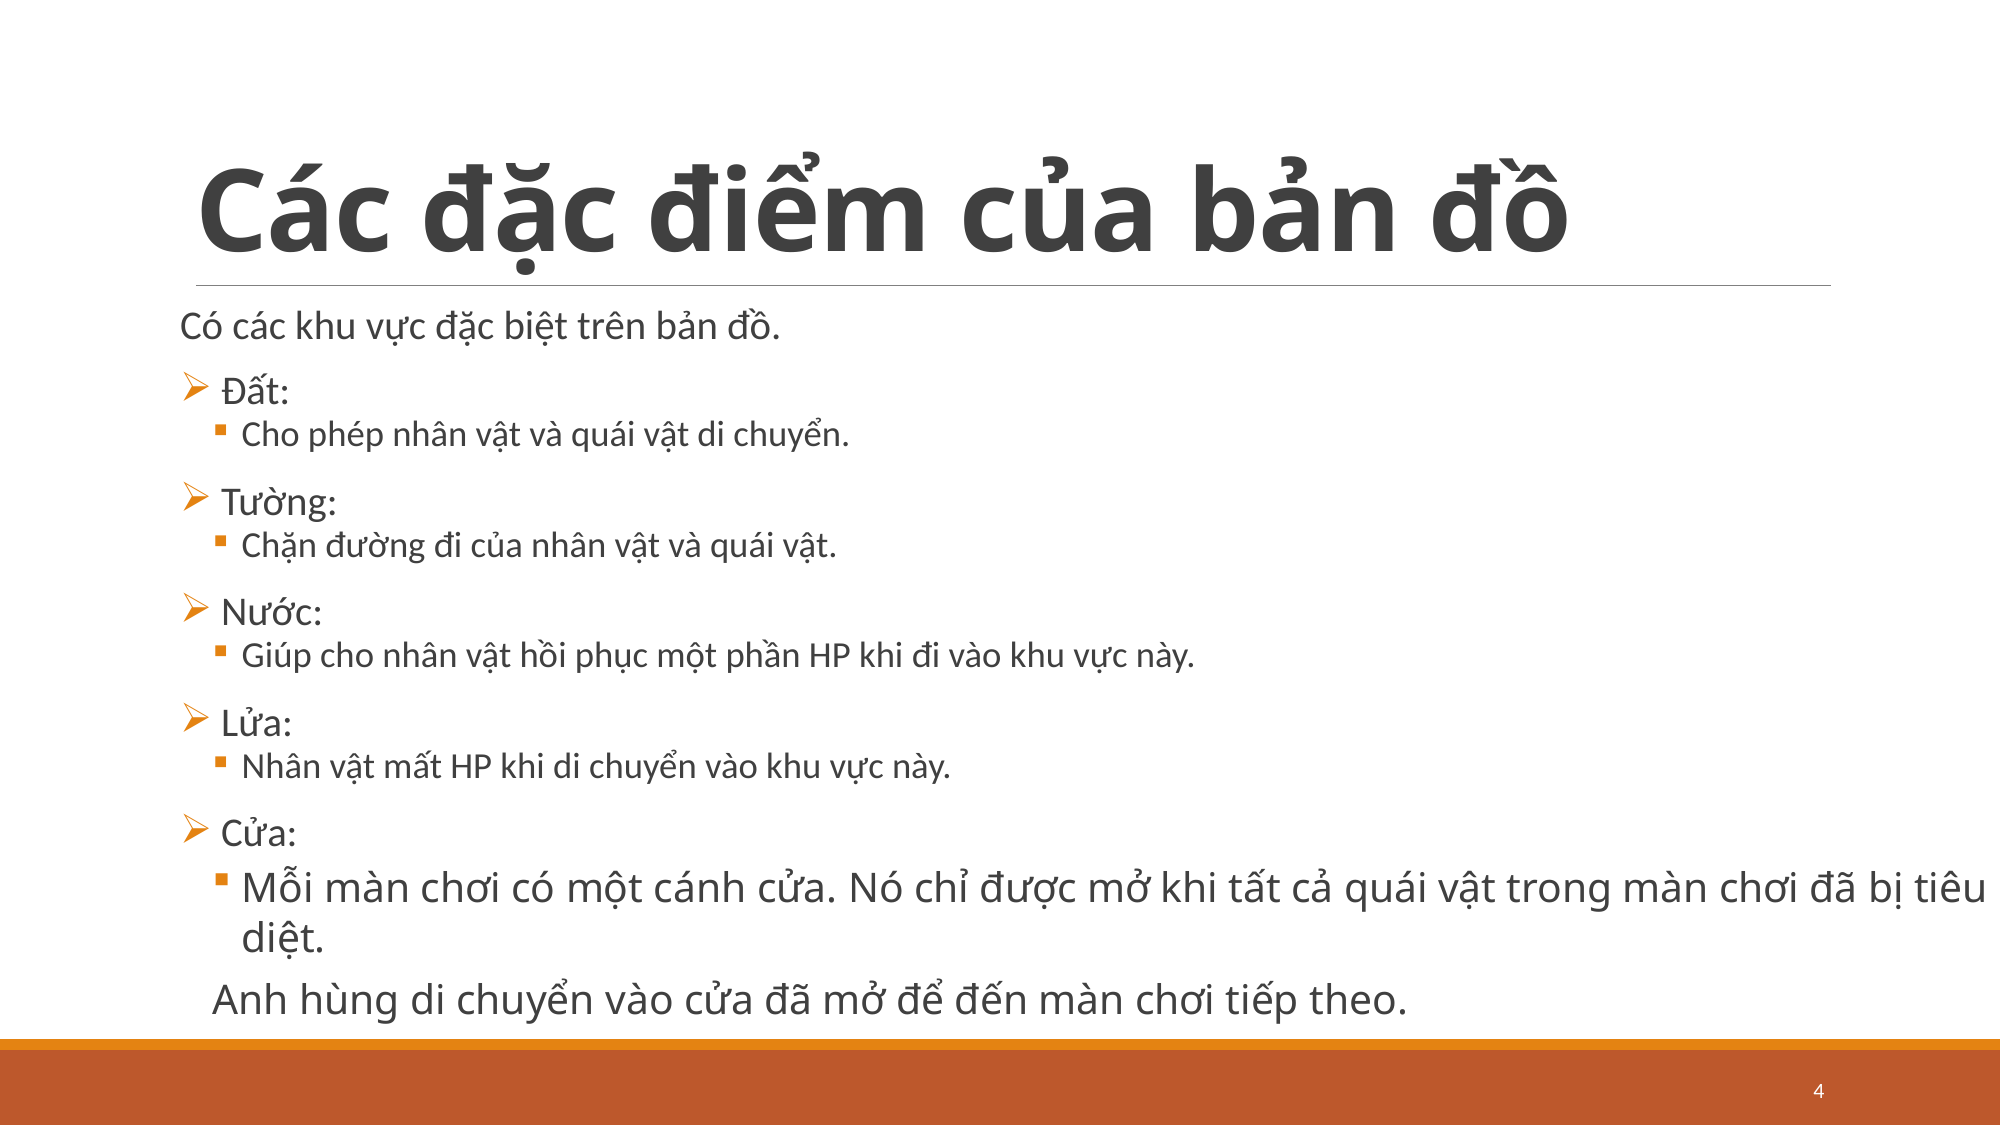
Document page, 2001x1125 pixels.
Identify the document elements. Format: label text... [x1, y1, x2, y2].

slide_number 4 [1624, 1059, 1840, 1120]
list Có các khu vực đặc biệt trên bản đồ. Đất: Cho phép nhân vật và quái vật di chuyển. Tường: Chặn đường đi của nhân vật và quái vật. Nước: Giúp cho nhân vật hồi phục một phần HP khi đi vào khu vực này. Lửa: Nhân vật mất HP khi di chuyển vào khu vực này. Cửa: Mỗi màn chơi có một cánh cửa. Nó chỉ được mở khi tất cả quái vật trong màn chơi đã bị tiêu diệt. Anh hùng di chuyển vào cửa đã mở để đến màn chơi tiếp theo. [180, 302, 2000, 1035]
title Các đặc điểm của bản đồ [180, 47, 1830, 285]
